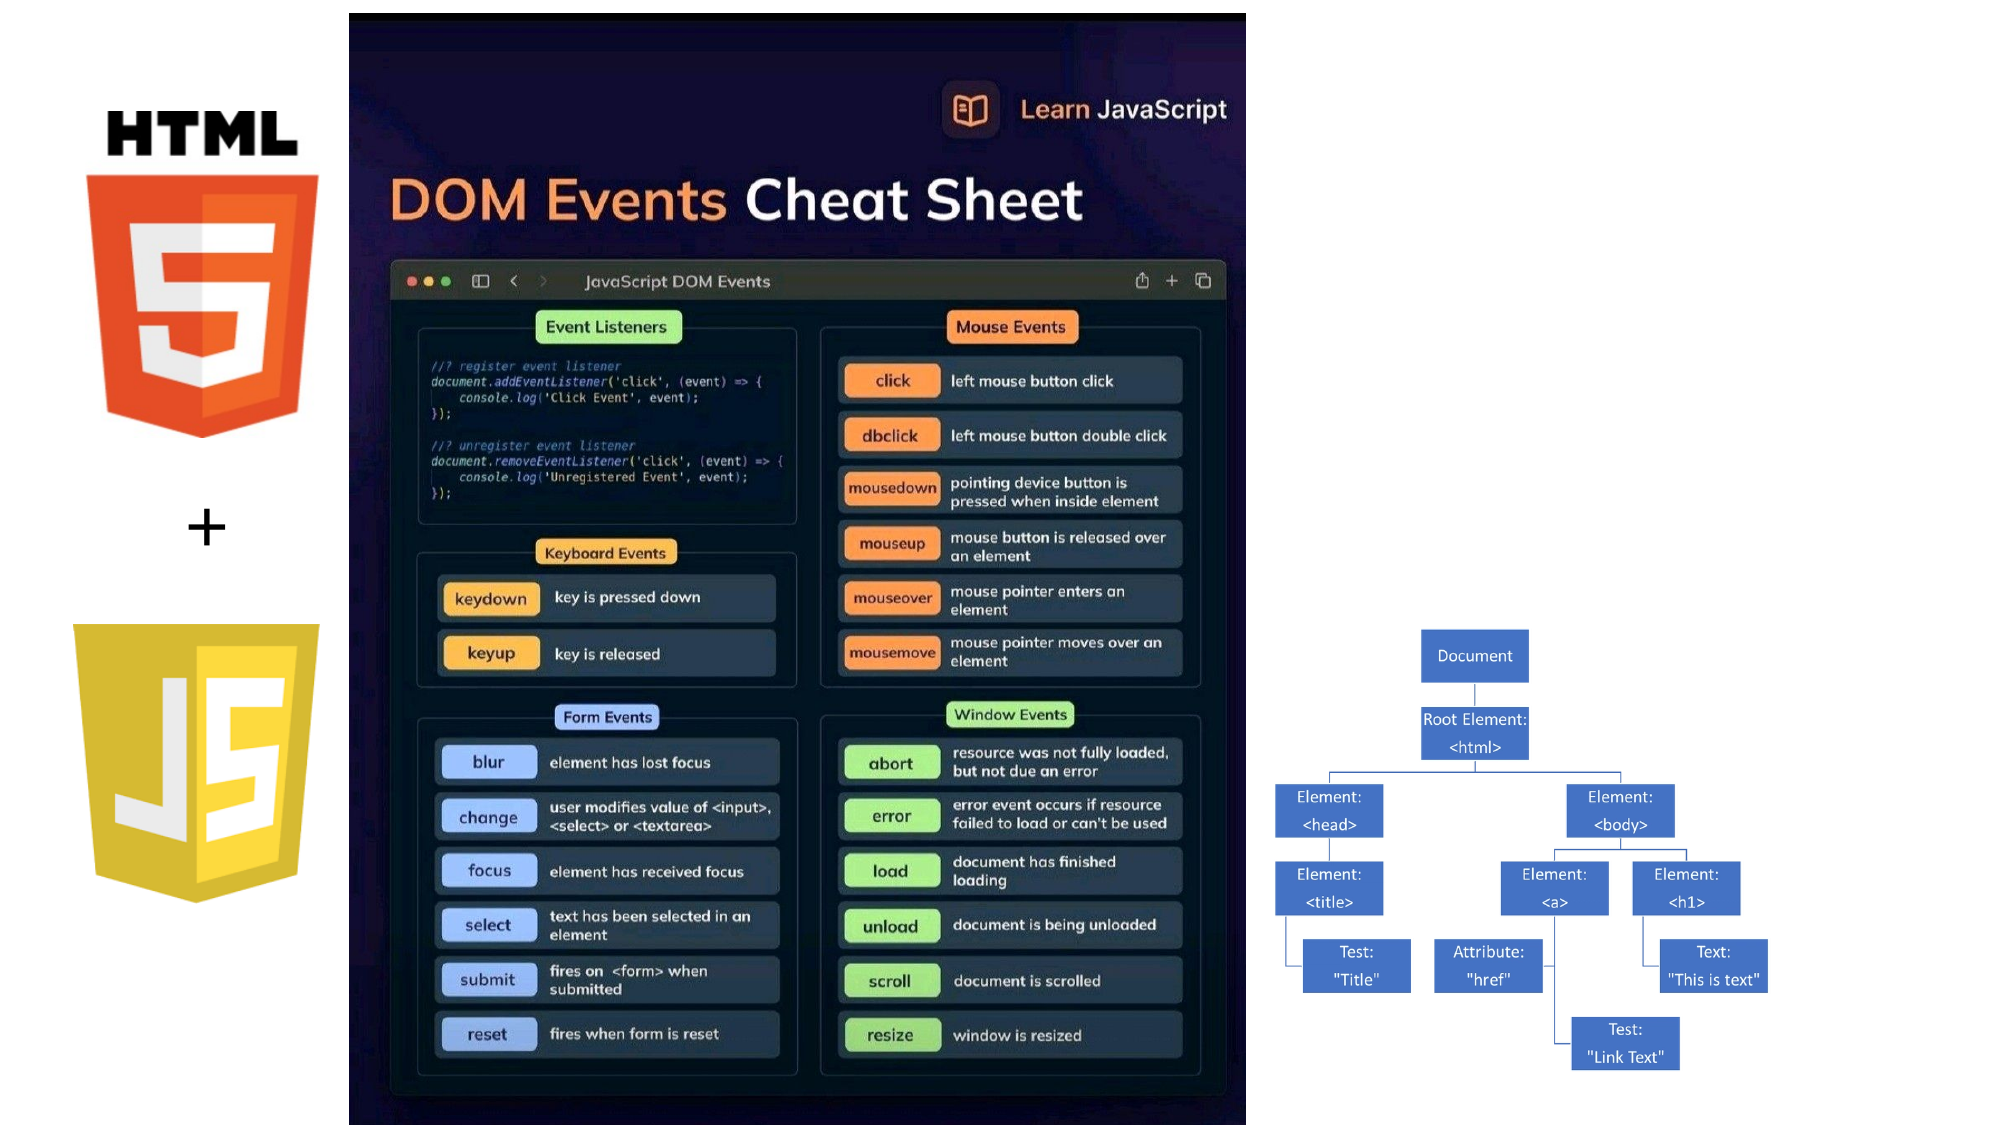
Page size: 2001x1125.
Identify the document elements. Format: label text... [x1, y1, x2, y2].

picture [1273, 598, 1771, 1100]
text_box + [170, 469, 245, 575]
picture [73, 624, 320, 904]
picture [85, 111, 320, 438]
picture [349, 12, 1246, 1125]
